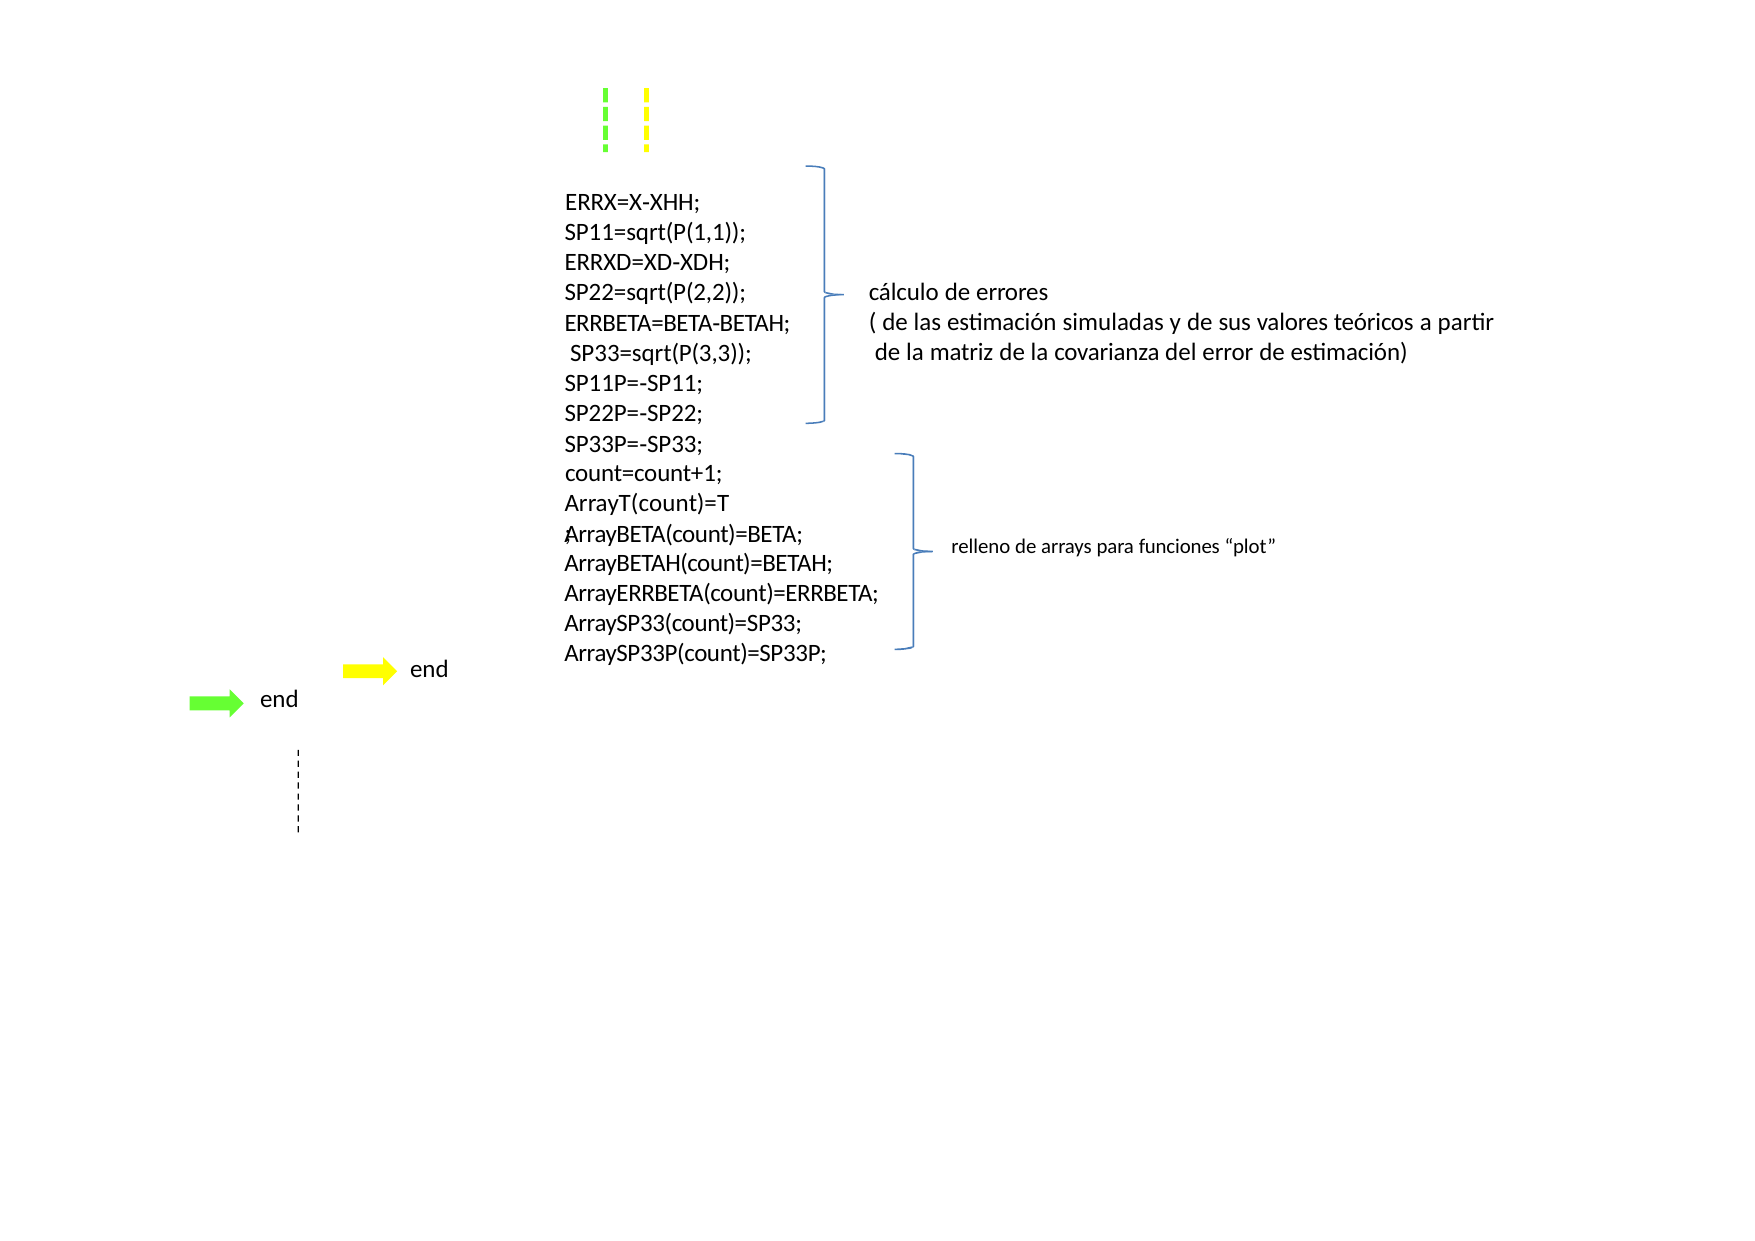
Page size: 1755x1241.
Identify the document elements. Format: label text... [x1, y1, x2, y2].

text_box end end [258, 620, 834, 713]
text_box [343, 657, 398, 686]
text_box [894, 452, 915, 509]
text_box [603, 88, 608, 103]
text_box [603, 125, 608, 140]
text_box cálculo de errores ( de las estimación simuladas y de sus valores teóricos a partir de la matriz de la covarianza del error de estimación) [866, 273, 1500, 365]
text_box [644, 144, 649, 153]
text_box [603, 144, 608, 153]
text_box [644, 88, 649, 103]
text_box ERRX=X‐XHH; SP11=sqrt(P(1,1)); ERRXD=XD‐XDH; SP22=sqrt(P(2,2)); ERRBETA=BETA‐BETAH; SP33=sqrt(P(3,3)); SP11P=‐SP11; SP22P=‐SP22; SP33P=‐SP33; count=count+1; ArrayT(count)=T; [562, 179, 796, 509]
text_box [189, 689, 244, 718]
text_box [603, 106, 608, 122]
text_box [644, 106, 649, 122]
text_box [644, 125, 649, 140]
text_box [805, 165, 844, 425]
text_box ArrayBETA(count)=BETA; ArrayBETAH(count)=BETAH; ArrayERRBETA(count)=ERRBETA; ArraySP33(count)=SP33; ArraySP33P(count)=SP33P; [549, 509, 1428, 675]
